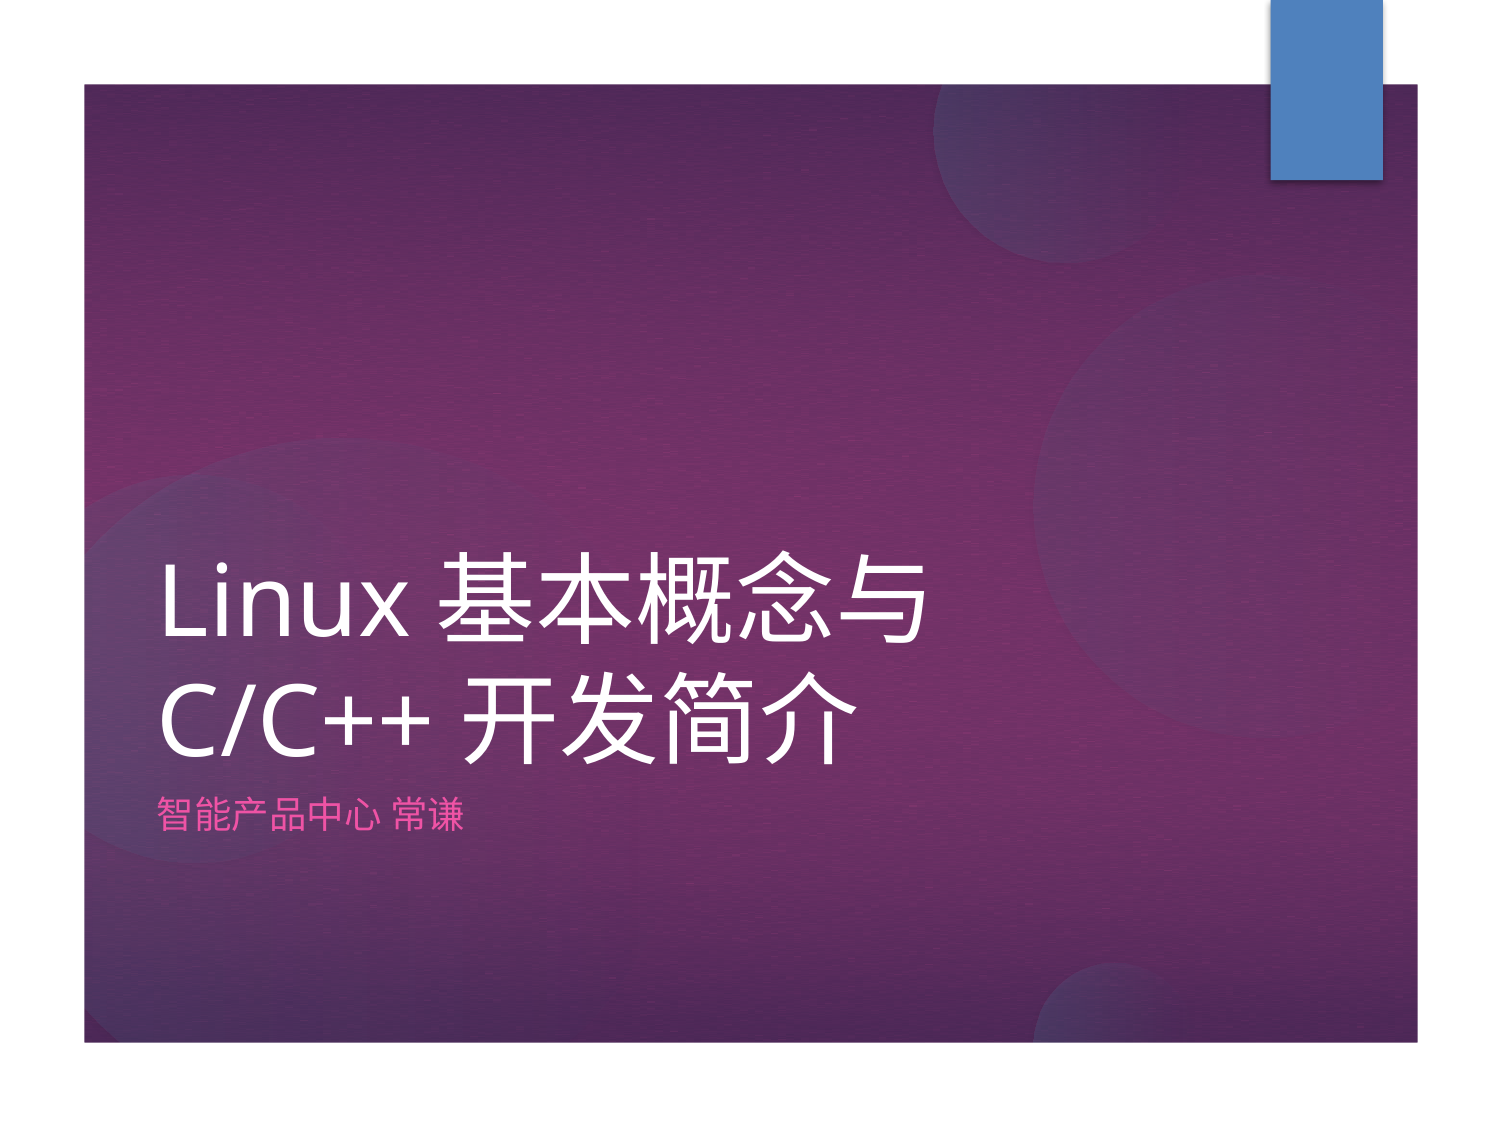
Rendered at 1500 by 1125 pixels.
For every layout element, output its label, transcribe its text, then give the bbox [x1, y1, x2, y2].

text_box 智能产品中心 常谦 [142, 783, 1113, 925]
picture [85, 85, 1417, 1042]
text_box Linux基本概念与 C/C++开发简介 [142, 365, 1113, 783]
